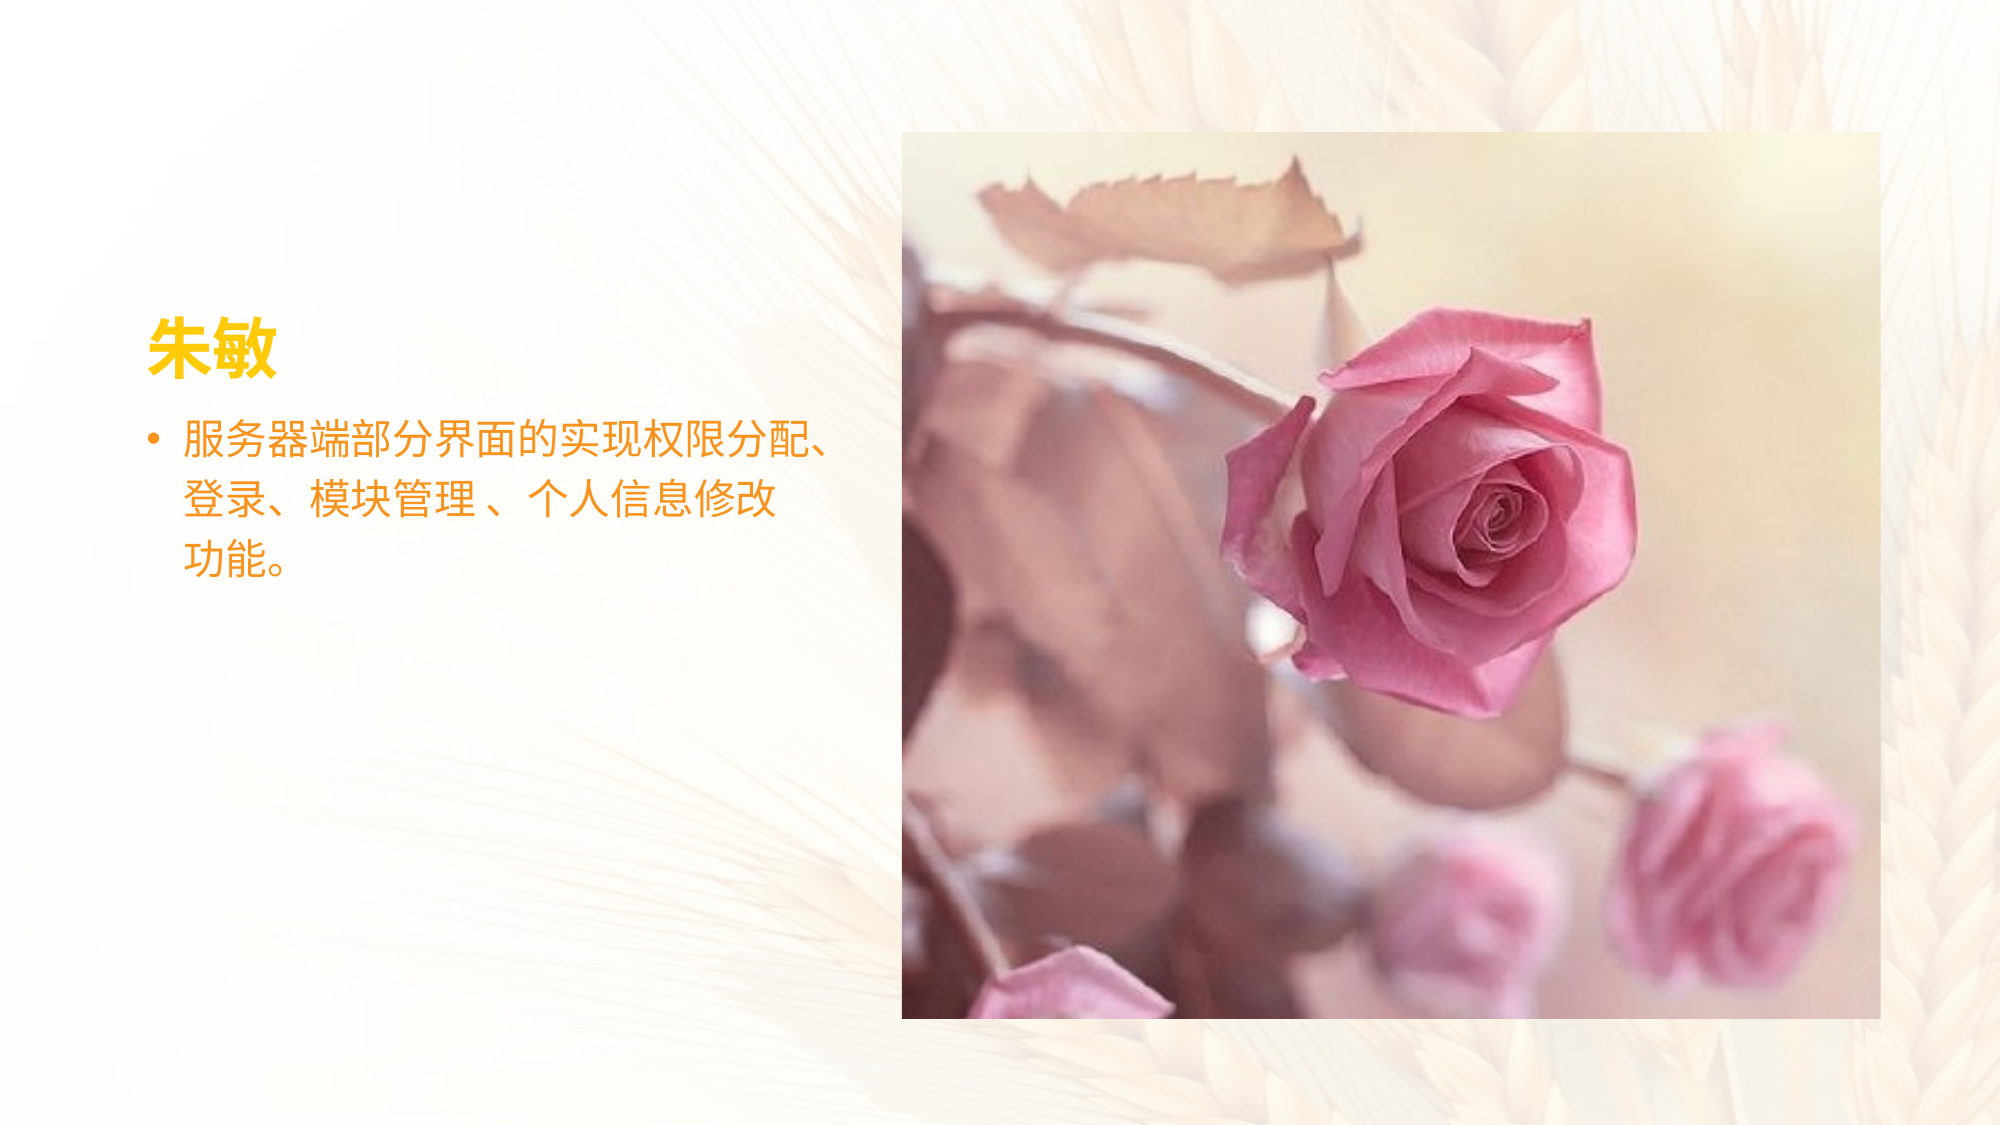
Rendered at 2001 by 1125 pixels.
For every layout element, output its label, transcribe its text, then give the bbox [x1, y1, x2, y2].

text_box 朱敏 [131, 132, 831, 396]
picture [901, 132, 1881, 1019]
text_box 服务器端部分界面的实现权限分配、登录、模块管理 、个人信息修改功能。 [131, 396, 831, 1021]
